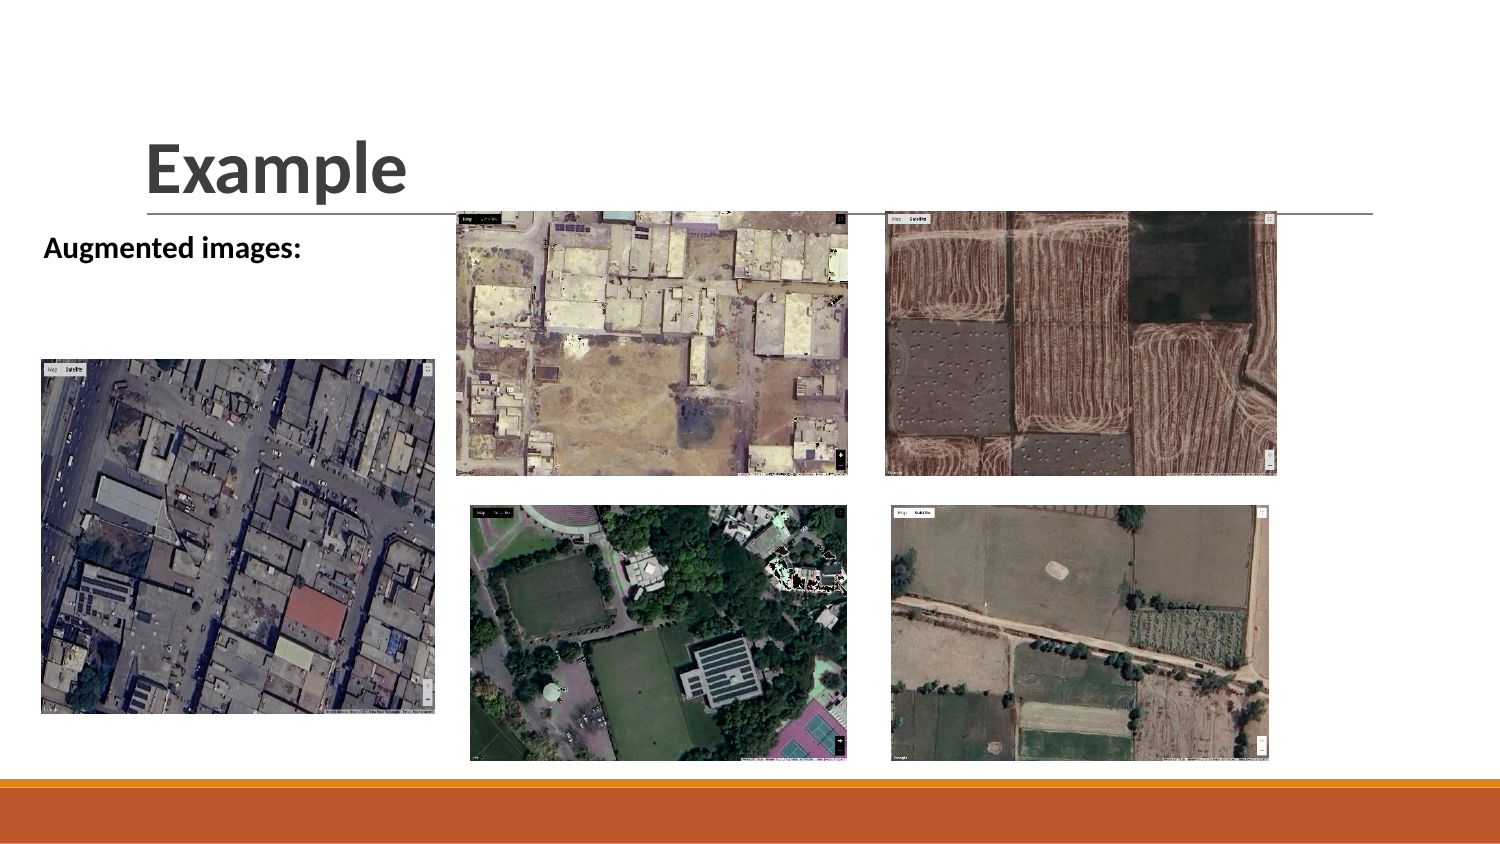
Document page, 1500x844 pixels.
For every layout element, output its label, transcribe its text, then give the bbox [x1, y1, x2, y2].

text_box Augmented images: [41, 225, 350, 265]
picture [41, 359, 435, 714]
picture [891, 505, 1269, 761]
title Example [143, 116, 457, 260]
picture [885, 211, 1277, 477]
picture [469, 505, 848, 761]
picture [455, 211, 848, 477]
